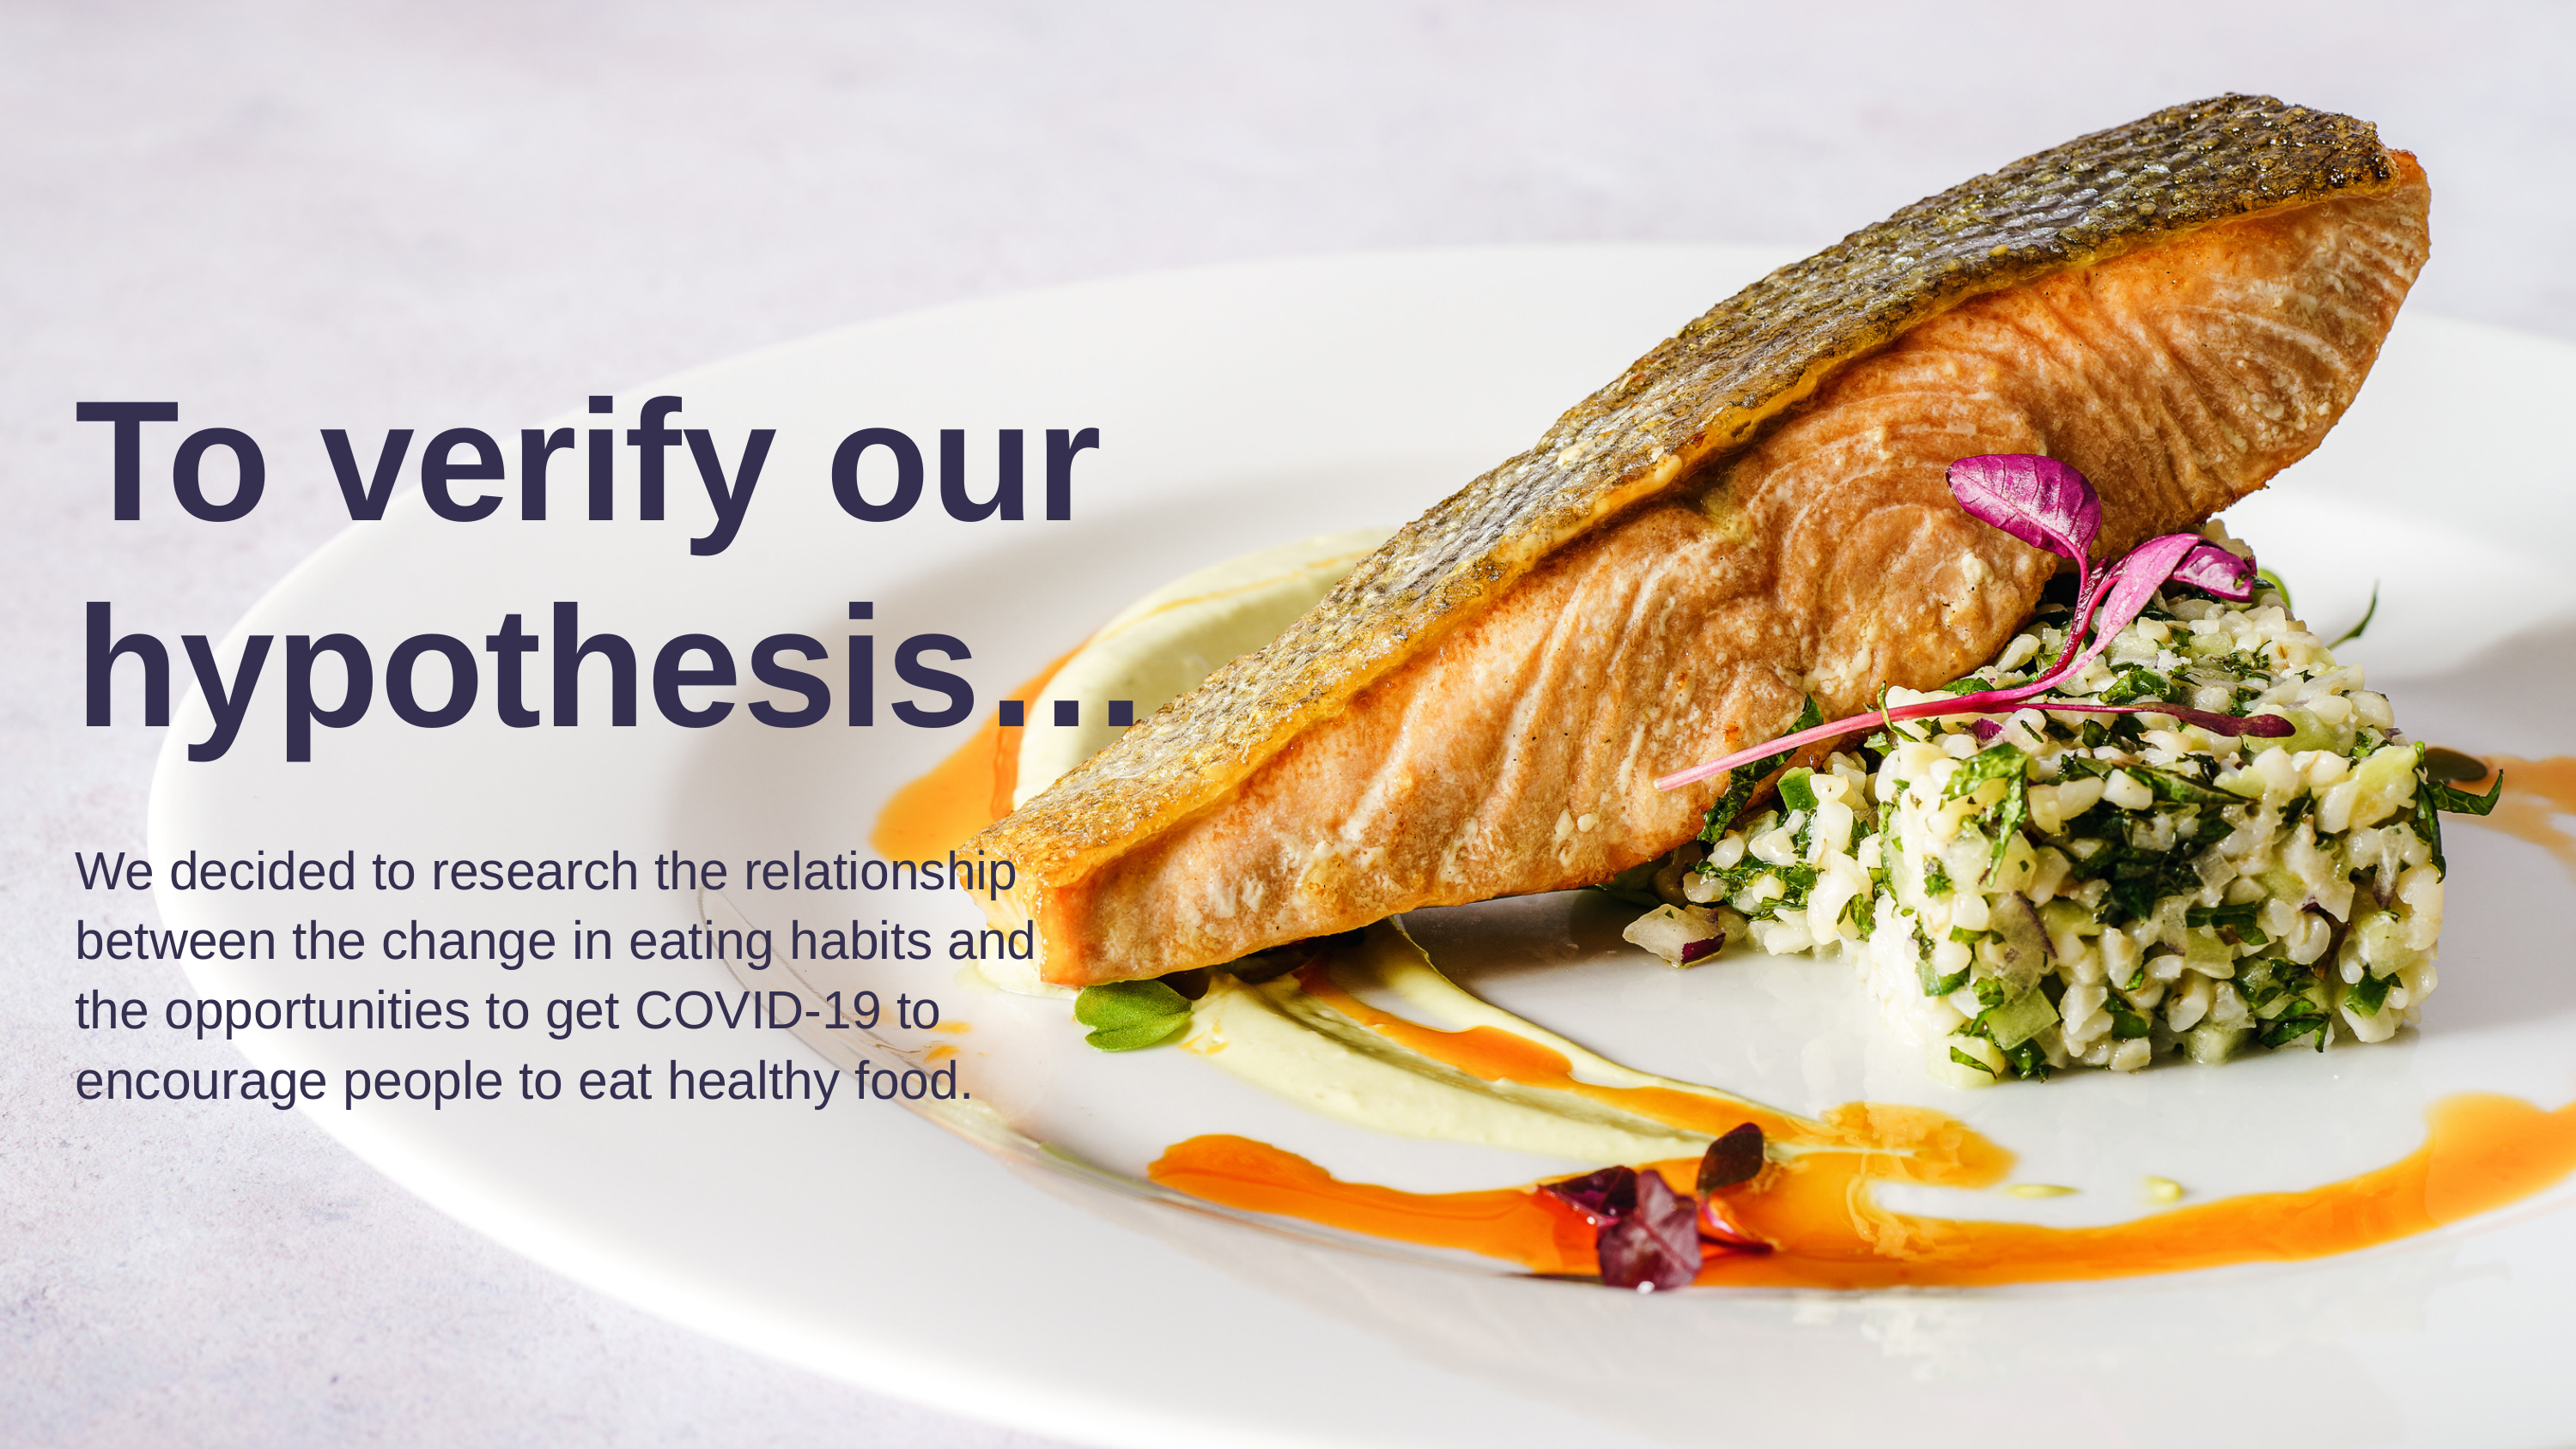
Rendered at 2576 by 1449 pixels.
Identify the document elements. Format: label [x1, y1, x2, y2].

picture [0, 0, 2576, 1449]
text_box [75, 348, 1206, 1249]
